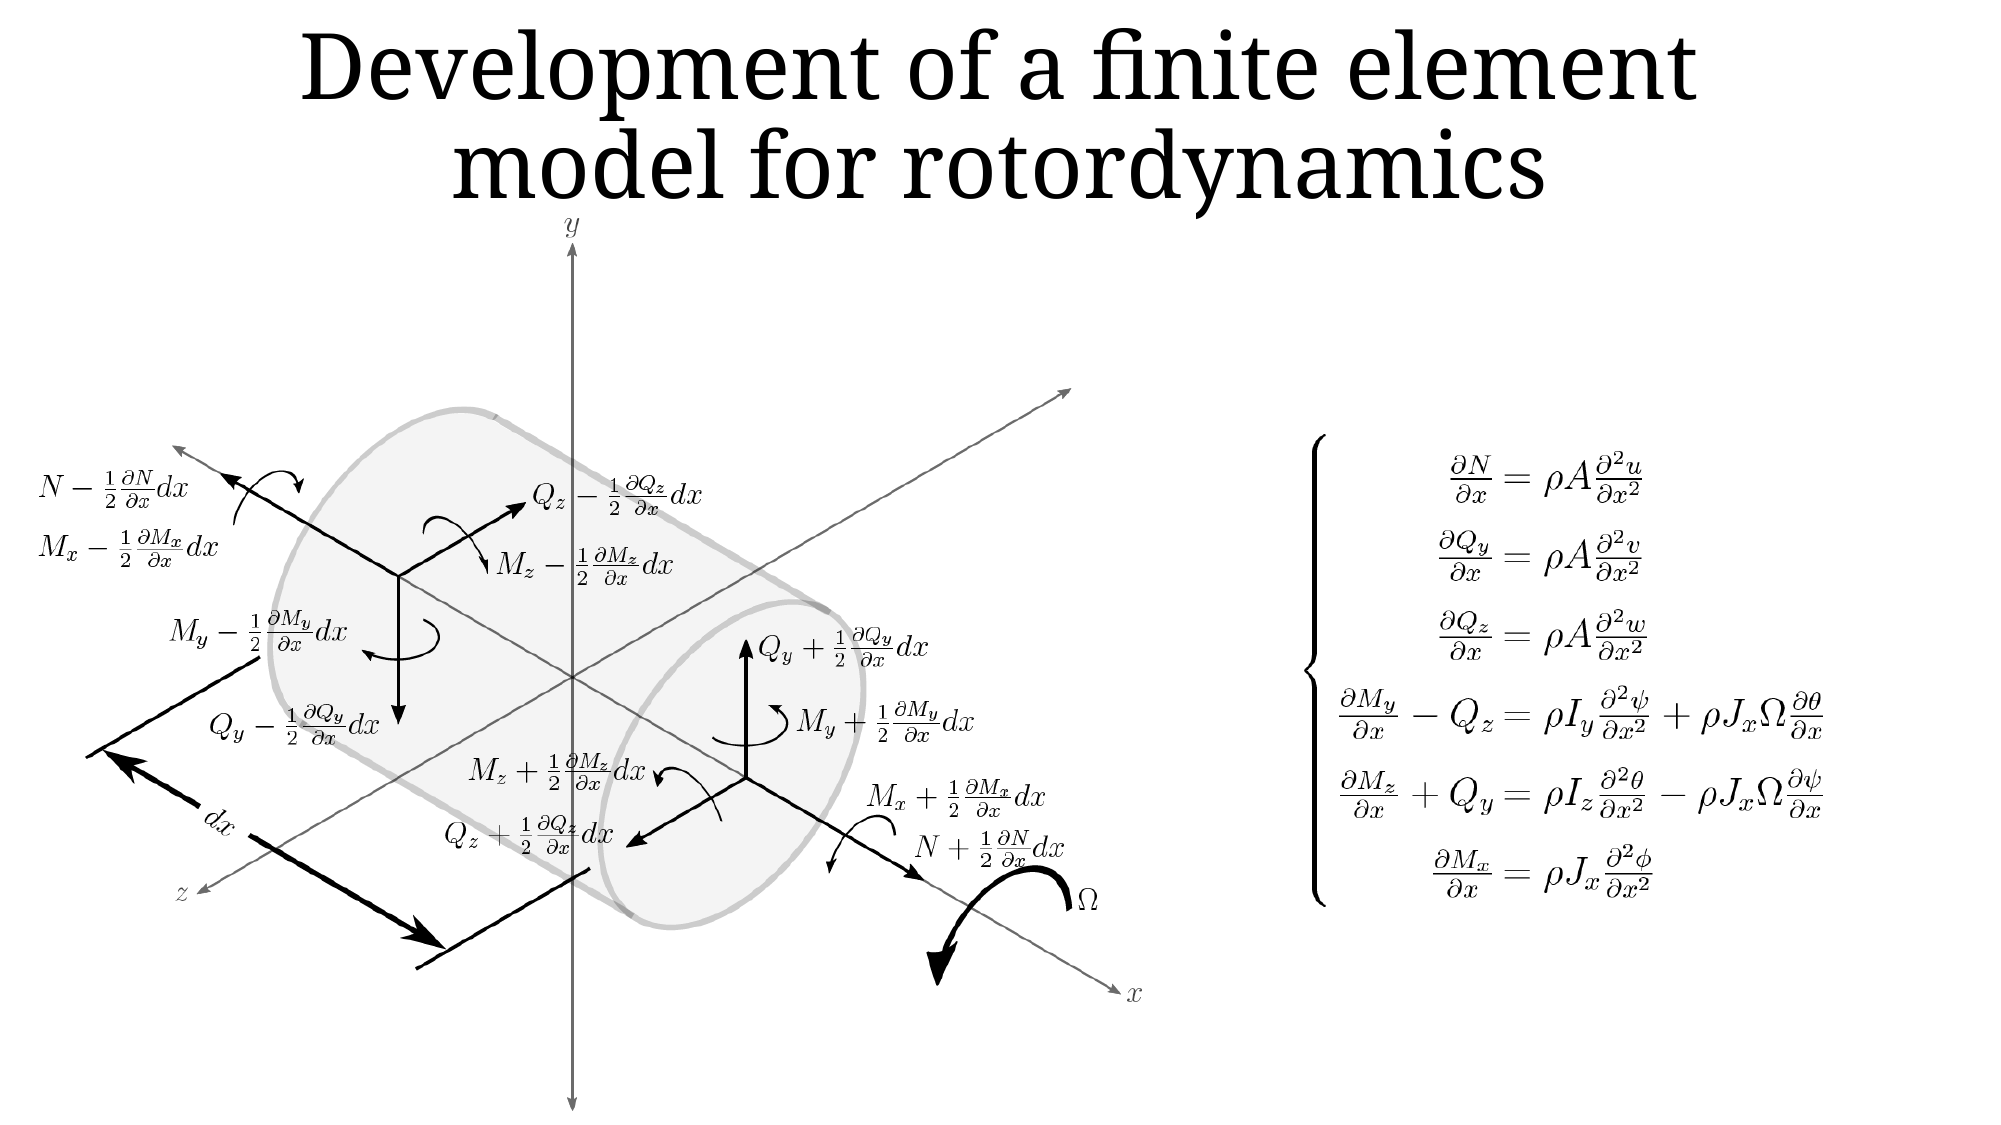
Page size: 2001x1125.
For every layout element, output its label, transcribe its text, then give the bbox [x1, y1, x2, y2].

picture [5, 199, 1196, 1121]
title Development of a finite element model for rotordynamics [137, 59, 1863, 278]
picture [1237, 410, 1903, 935]
